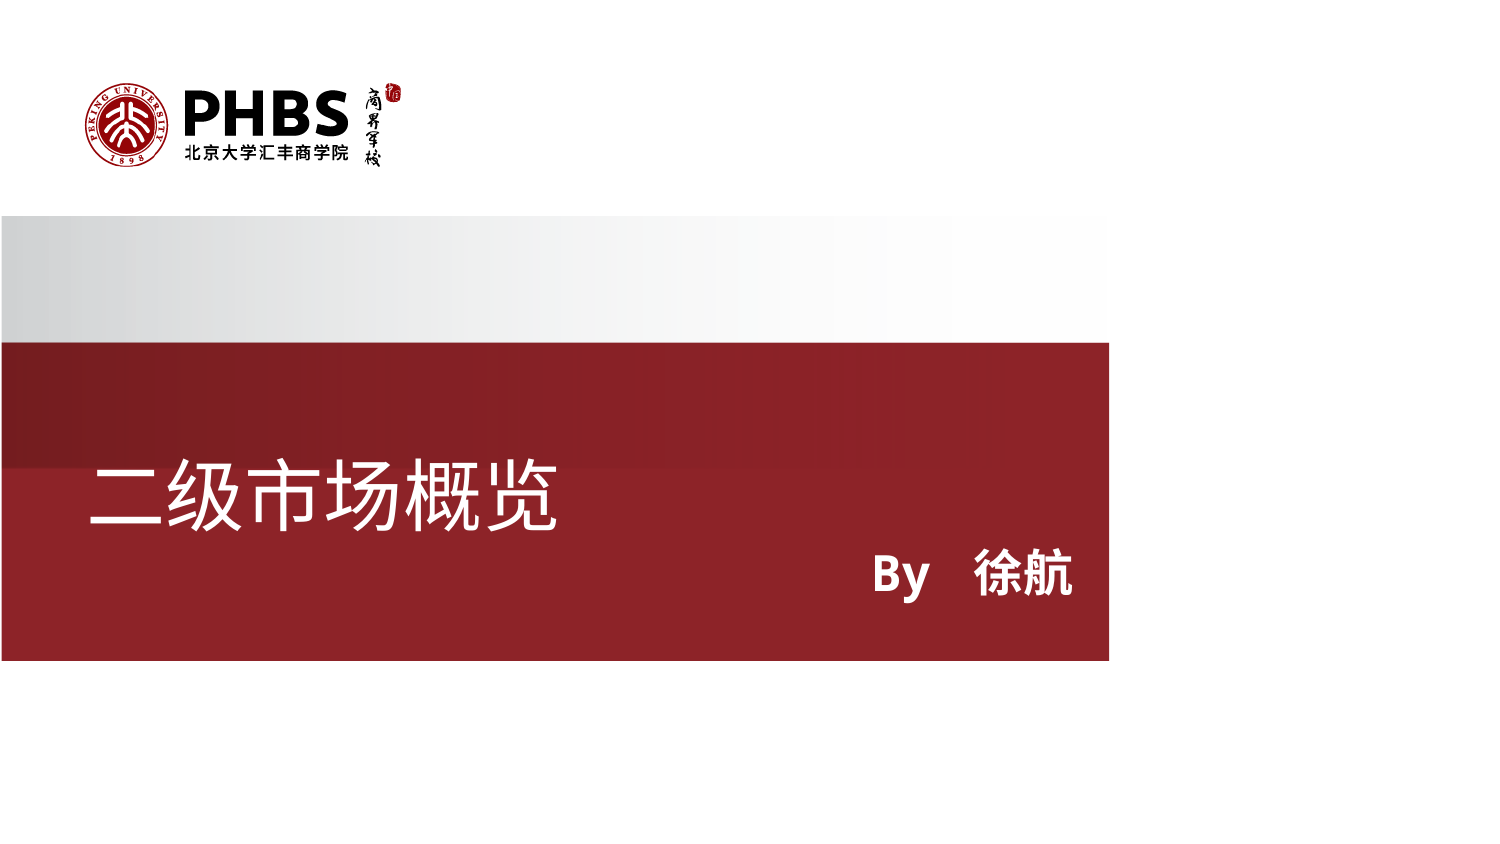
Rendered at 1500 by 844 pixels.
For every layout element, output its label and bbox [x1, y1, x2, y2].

picture [1, 216, 1110, 661]
picture [84, 83, 401, 167]
